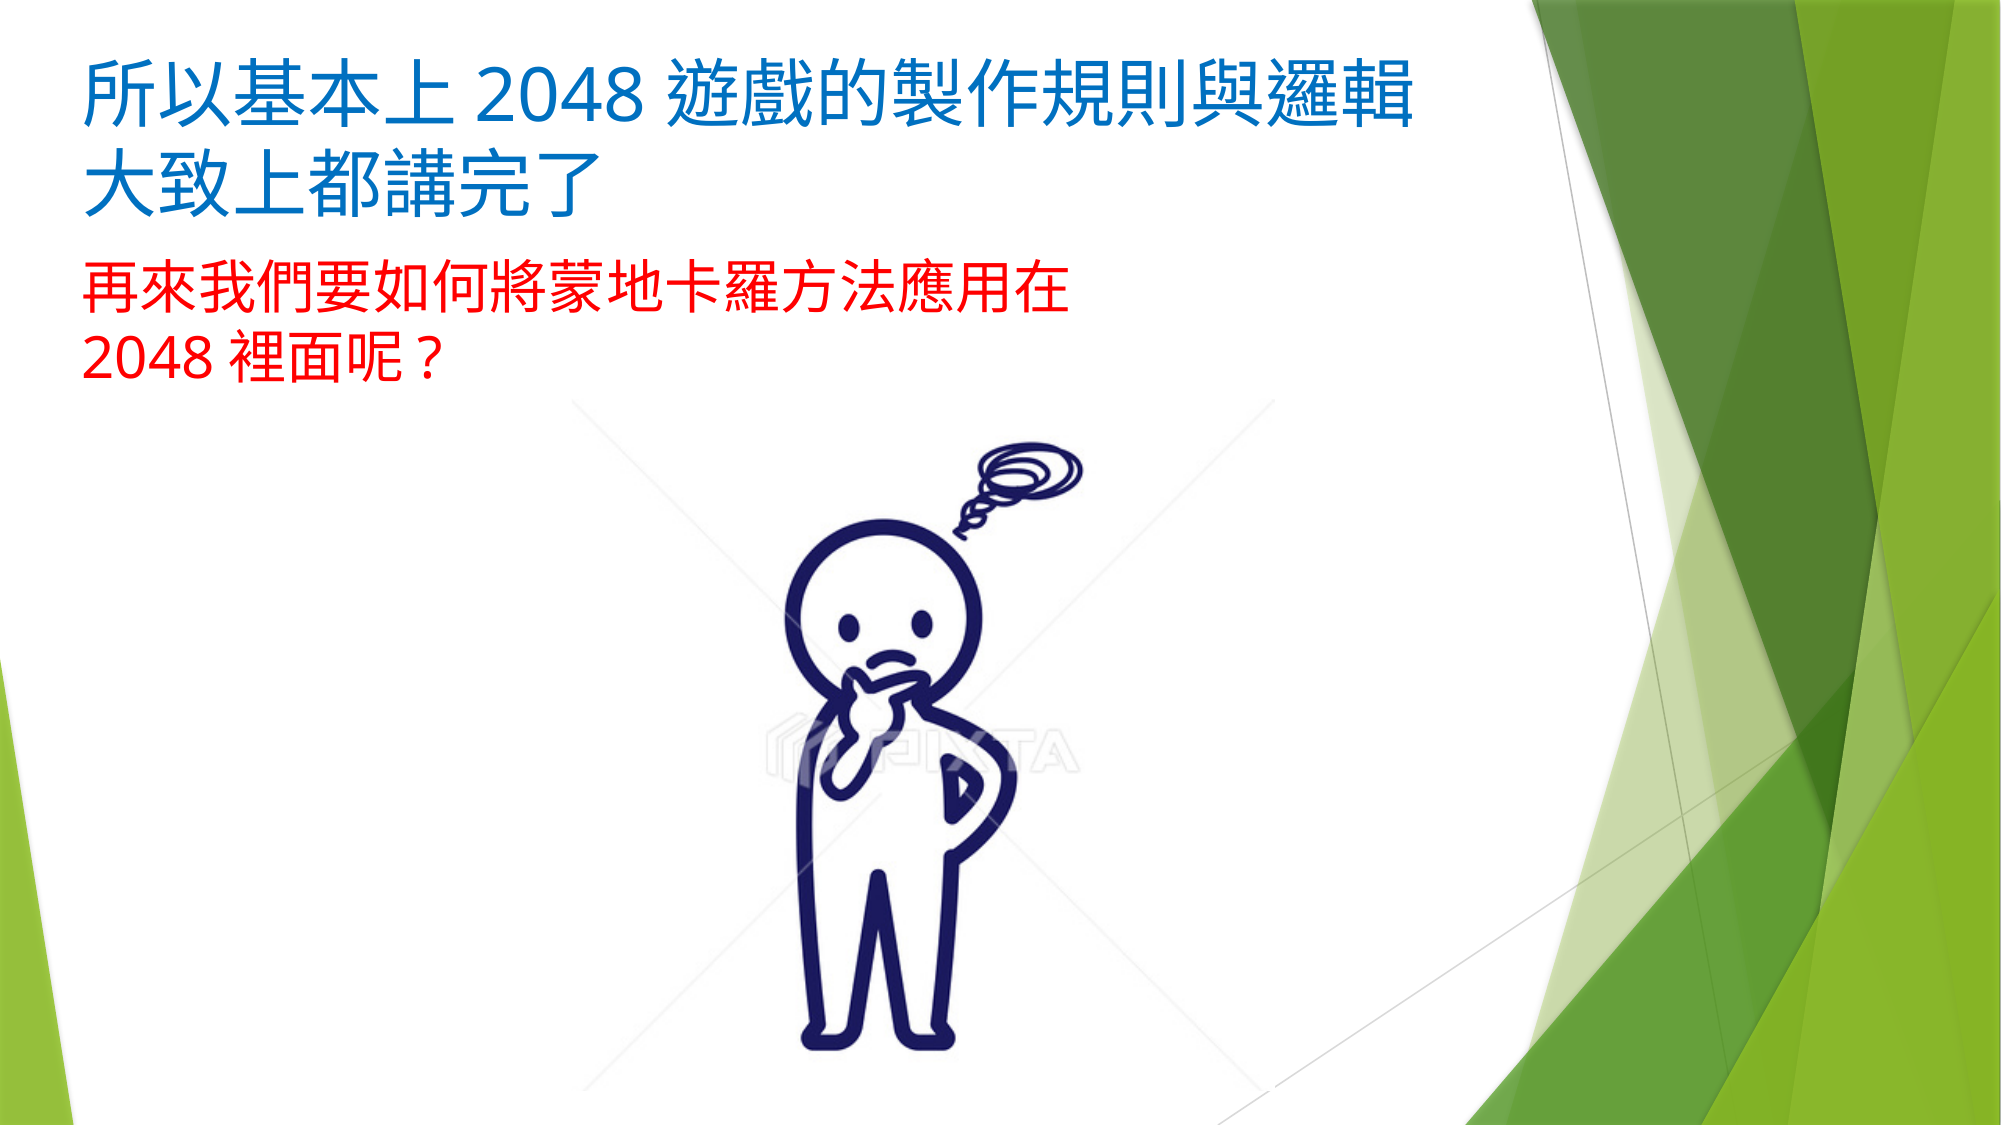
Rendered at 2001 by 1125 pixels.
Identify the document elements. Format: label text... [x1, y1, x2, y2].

picture [571, 398, 1276, 1092]
title 所以基本上2048遊戲的製作規則與邏輯大致上都講完了 [67, 39, 1478, 257]
text_box 再來我們要如何將蒙地卡羅方法應用在2048裡面呢? [67, 242, 1130, 398]
